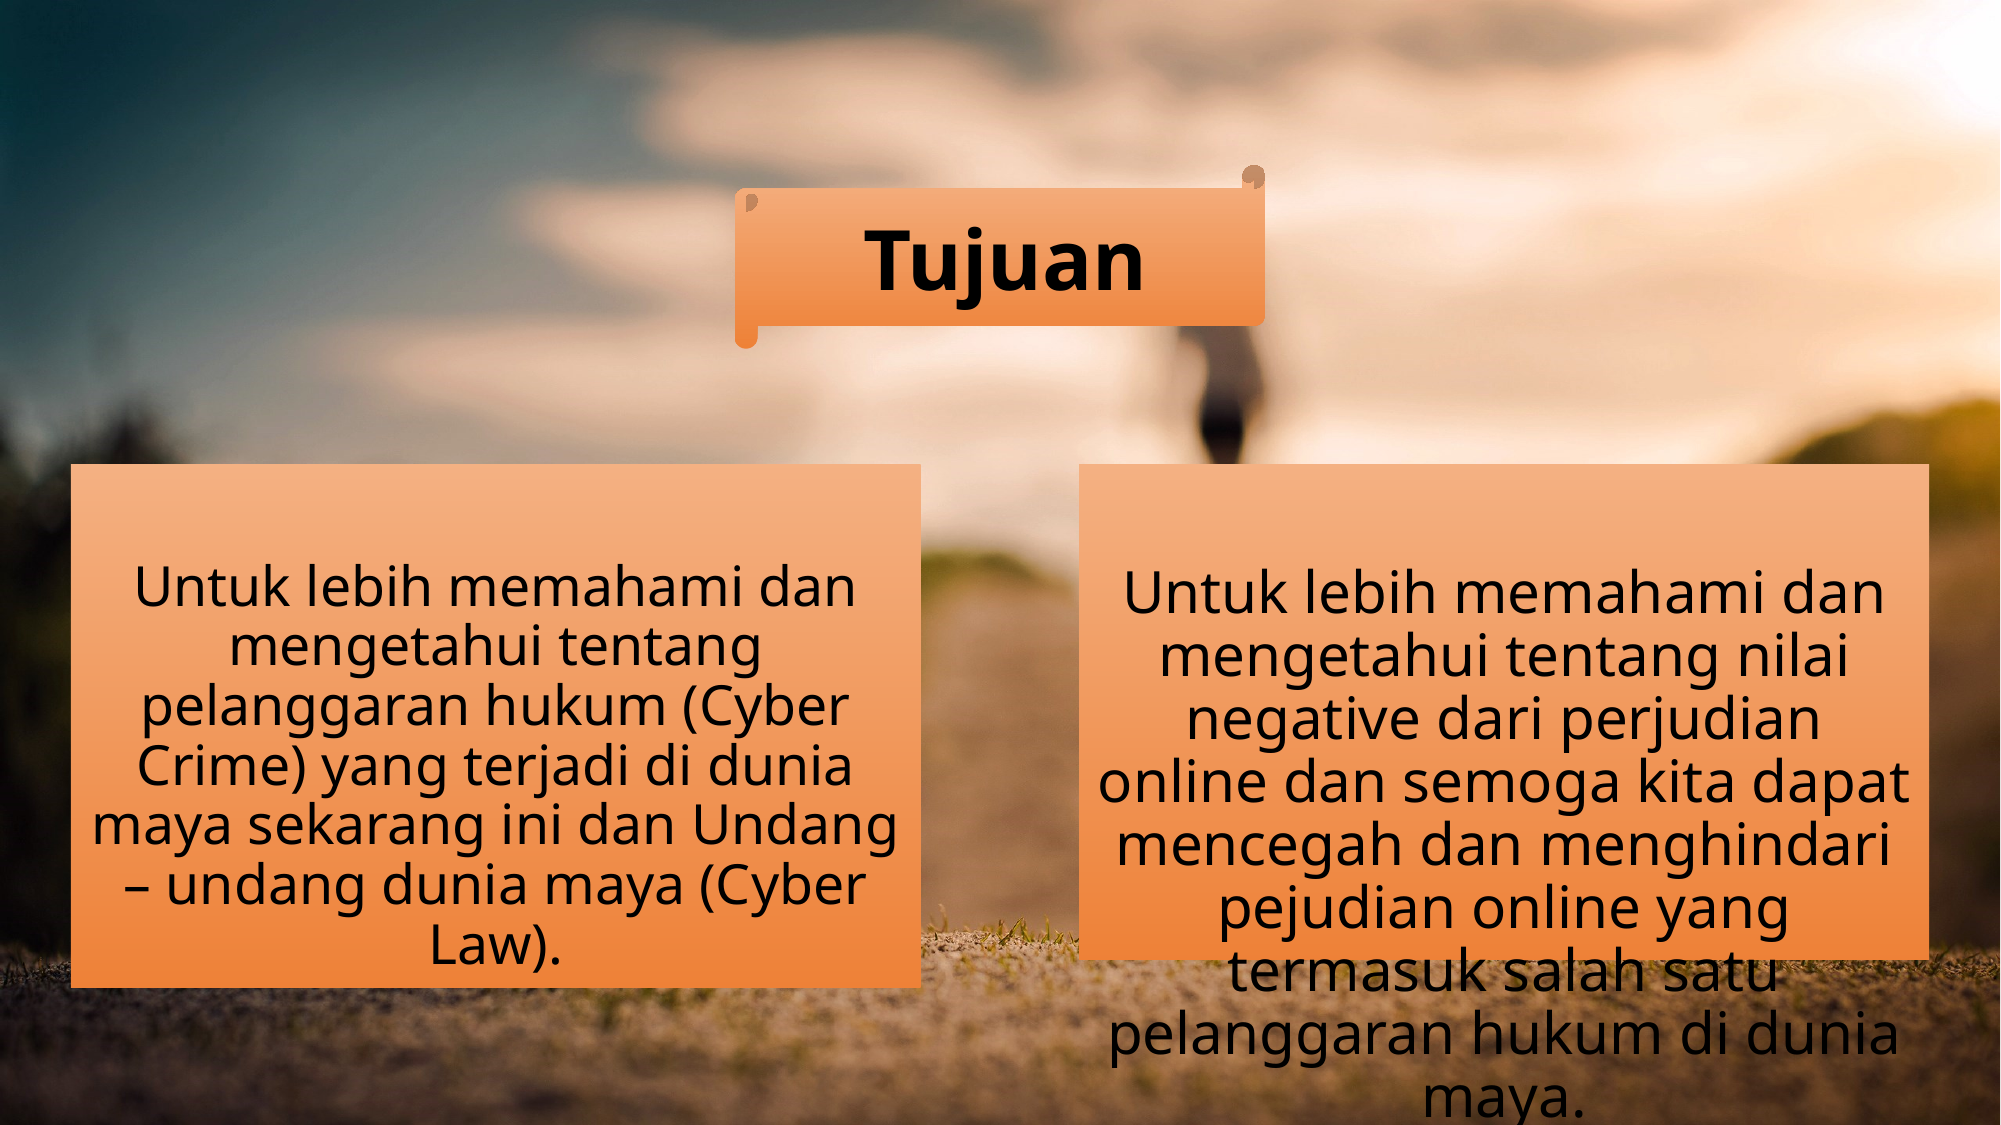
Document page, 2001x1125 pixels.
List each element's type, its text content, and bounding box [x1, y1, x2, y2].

list Untuk lebih memahami dan mengetahui tentang nilai negative dari perjudian online dan semoga kita dapat mencegah dan menghindari pejudian online yang termasuk salah satu pelanggaran hukum di dunia maya. [1079, 464, 1930, 960]
text_box Tujuan [734, 165, 1266, 349]
list Untuk lebih memahami dan mengetahui tentang pelanggaran hukum (Cyber Crime) yang terjadi di dunia maya sekarang ini dan Undang – undang dunia maya (Cyber Law). [70, 464, 921, 988]
picture [0, 0, 2001, 1125]
